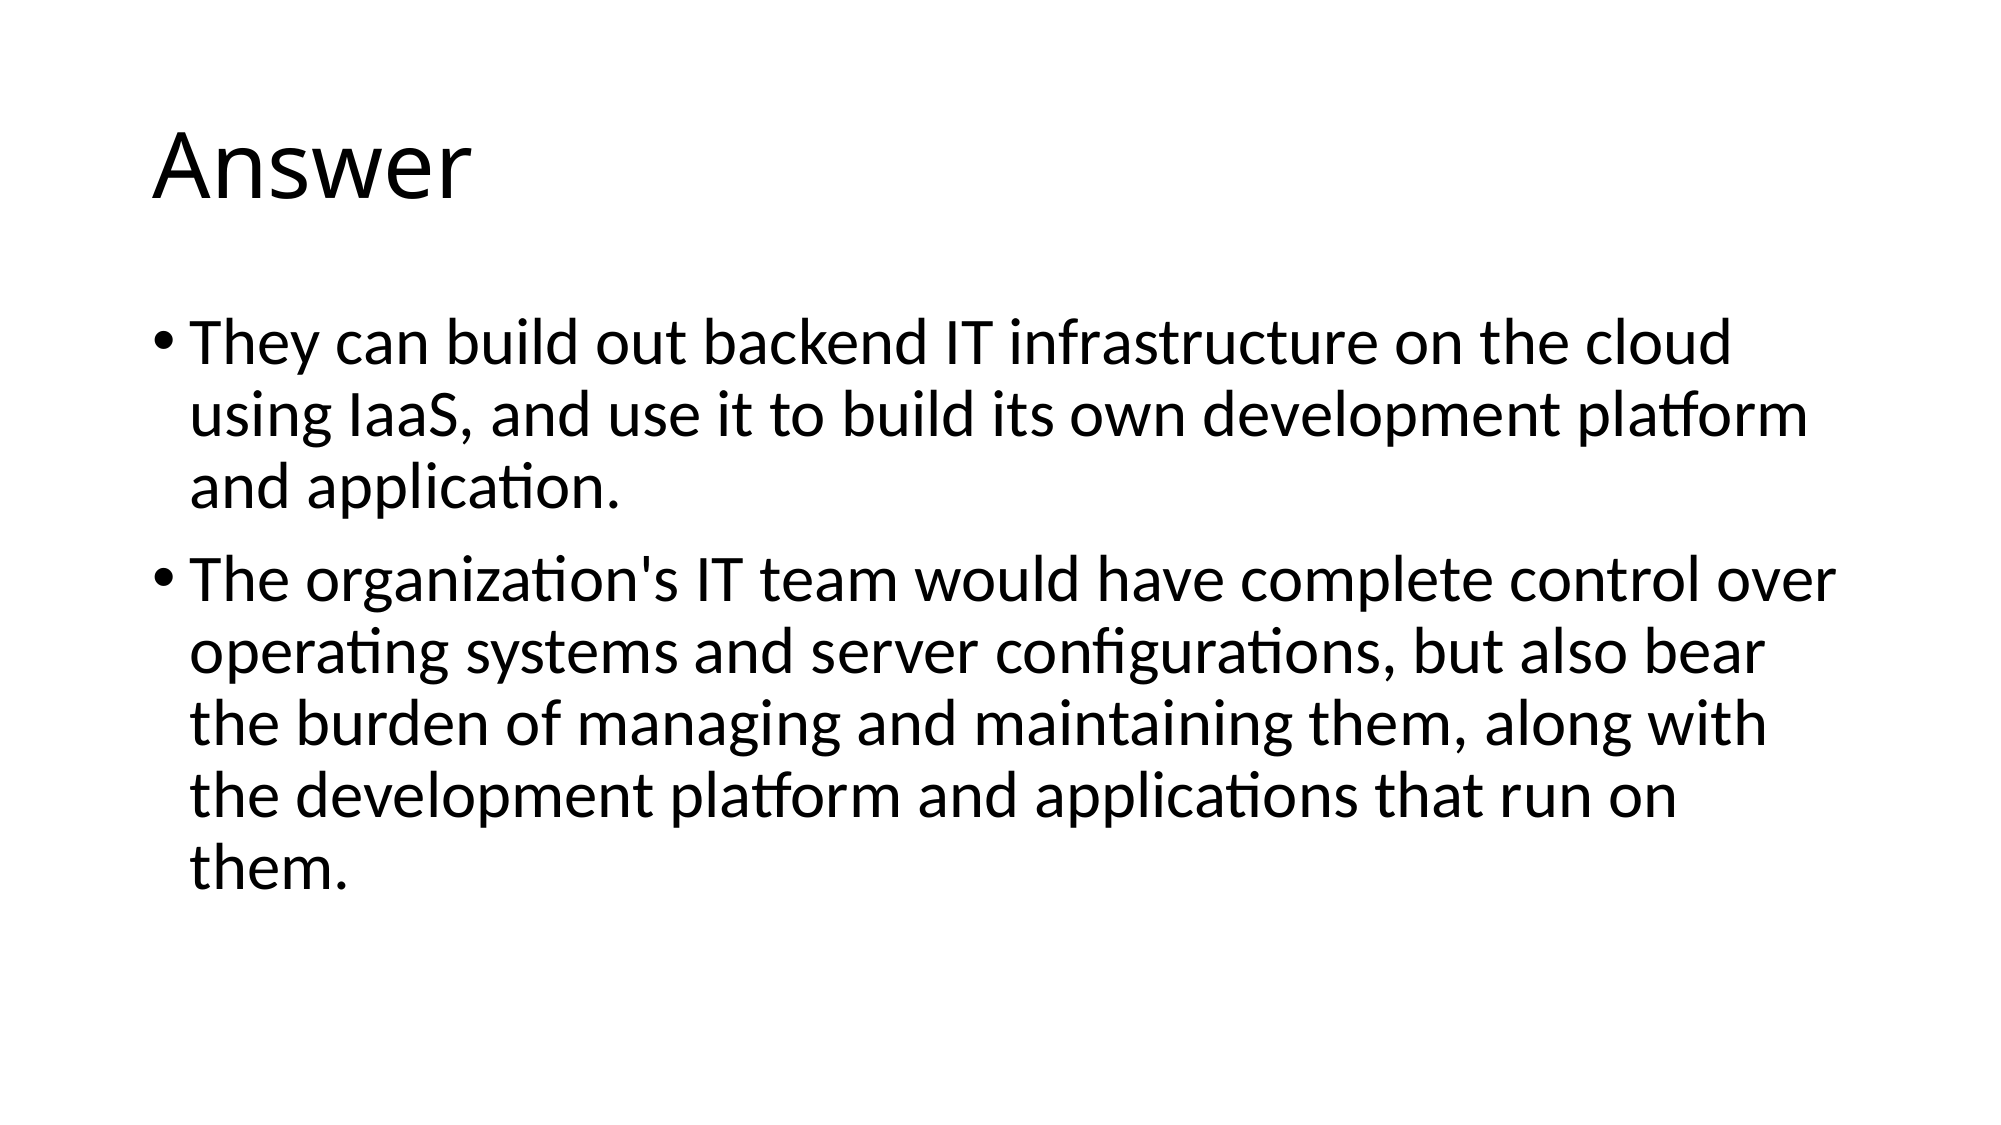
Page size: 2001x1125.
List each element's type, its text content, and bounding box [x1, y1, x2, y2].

title Answer [137, 59, 1863, 278]
list They can build out backend IT infrastructure on the cloud using IaaS, and use it to build its own development platform and application. The organization's IT team would have complete control over operating systems and server configurations, but also bear the burden of managing and maintaining them, along with the development platform and applications that run on them. [137, 299, 1863, 1014]
